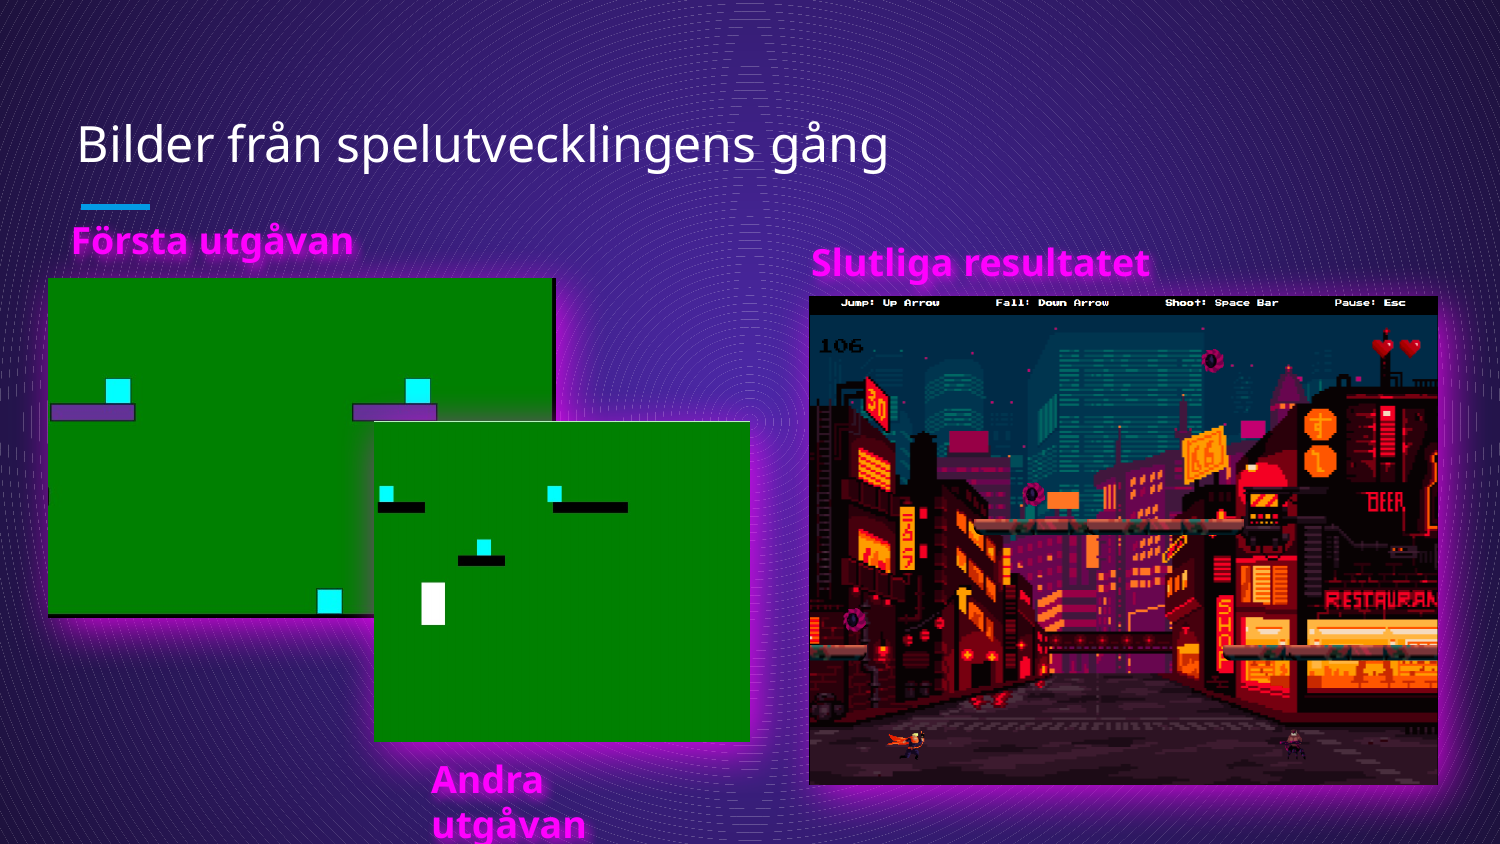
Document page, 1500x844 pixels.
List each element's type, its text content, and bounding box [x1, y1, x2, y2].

text_box Slutliga resultatet [796, 223, 1289, 287]
picture [48, 278, 751, 742]
text_box Bilder från spelutvecklingens gång [61, 97, 956, 188]
text_box Första utgåvan [55, 202, 549, 266]
picture [809, 295, 1439, 785]
text_box Andra utgåvan [416, 788, 709, 825]
